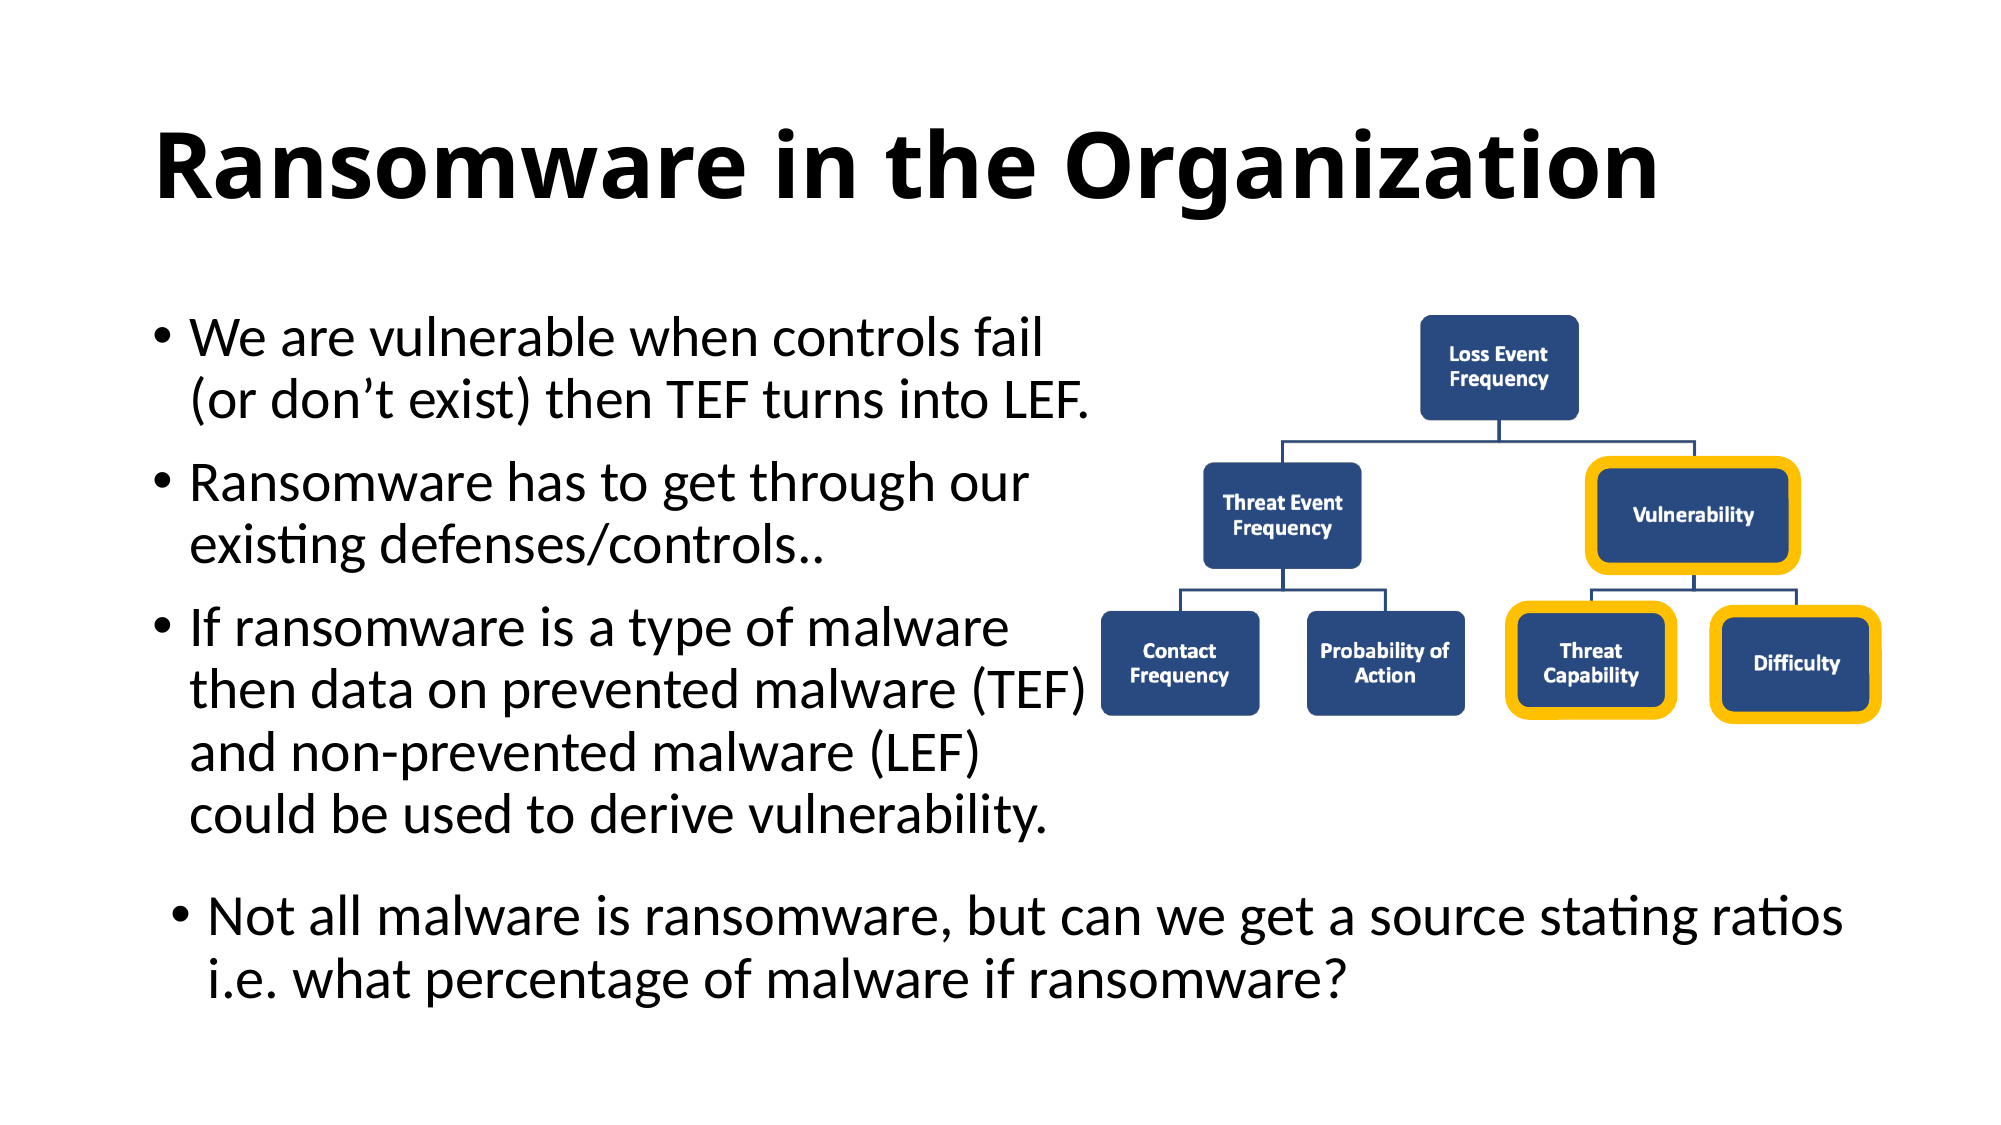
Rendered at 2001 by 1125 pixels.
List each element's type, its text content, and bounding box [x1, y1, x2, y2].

title Ransomware in the Organization [137, 59, 1863, 278]
list We are vulnerable when controls fail (or don’t exist) then TEF turns into LEF. Ransomware has to get through our existing defenses/controls.. If ransomware is a type of malware then data on prevented malware (TEF) and non-prevented malware (LEF) could be used to derive vulnerability. [137, 299, 1117, 880]
picture [1101, 315, 1876, 716]
text_box Not all malware is ransomware, but can we get a source stating ratios i.e. what percentage of malware if ransomware? [155, 877, 1905, 1021]
